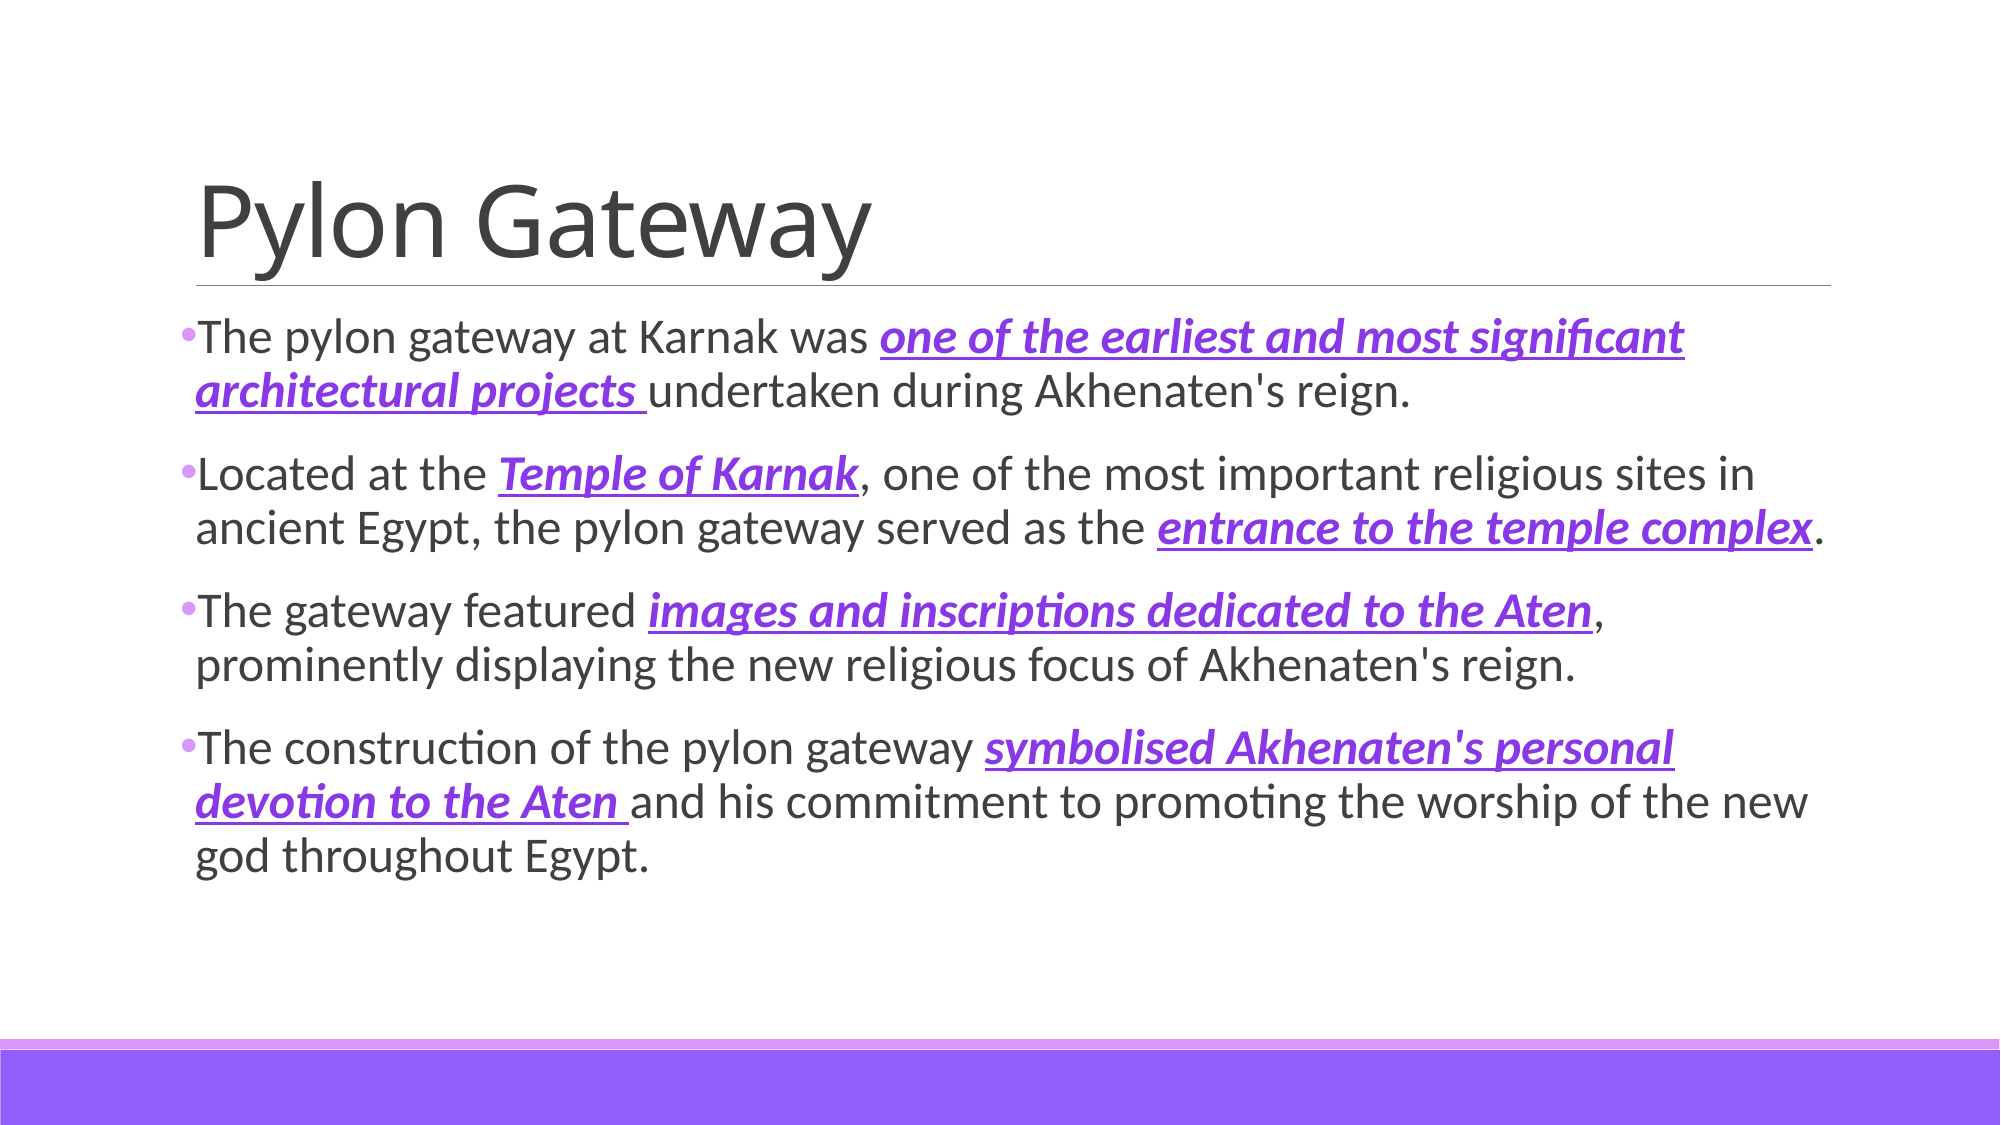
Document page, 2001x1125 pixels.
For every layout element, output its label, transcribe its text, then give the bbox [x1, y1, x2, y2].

title Pylon Gateway [180, 47, 1830, 285]
list The pylon gateway at Karnak was one of the earliest and most significant architectural projects undertaken during Akhenaten's reign. Located at the Temple of Karnak, one of the most important religious sites in ancient Egypt, the pylon gateway served as the entrance to the temple complex. The gateway featured images and inscriptions dedicated to the Aten, prominently displaying the new religious focus of Akhenaten's reign. The construction of the pylon gateway symbolised Akhenaten's personal devotion to the Aten and his commitment to promoting the worship of the new god throughout Egypt. [180, 302, 1830, 963]
